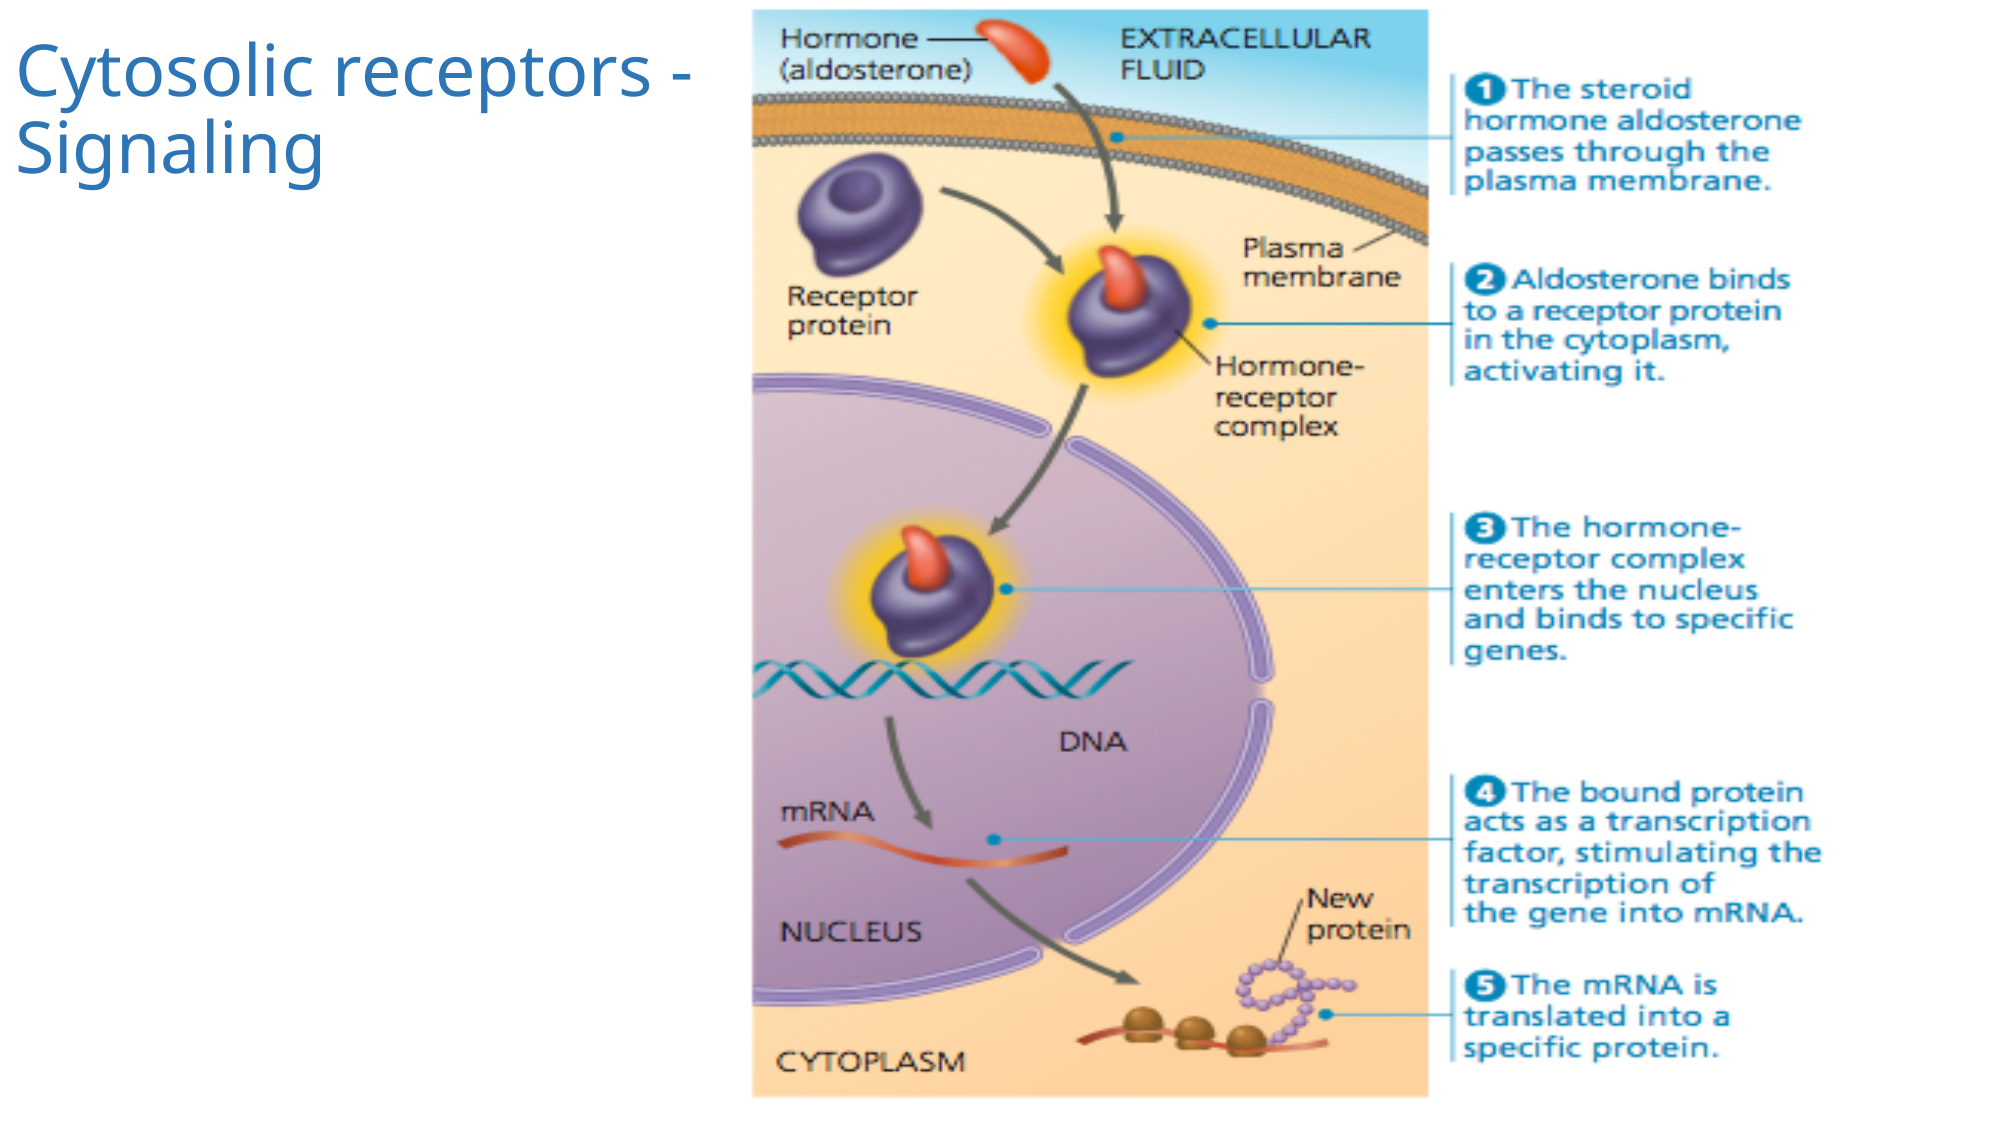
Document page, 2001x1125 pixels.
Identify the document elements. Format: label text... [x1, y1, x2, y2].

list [741, 3, 1855, 1118]
title Cytosolic receptors - Signaling [0, 3, 725, 221]
